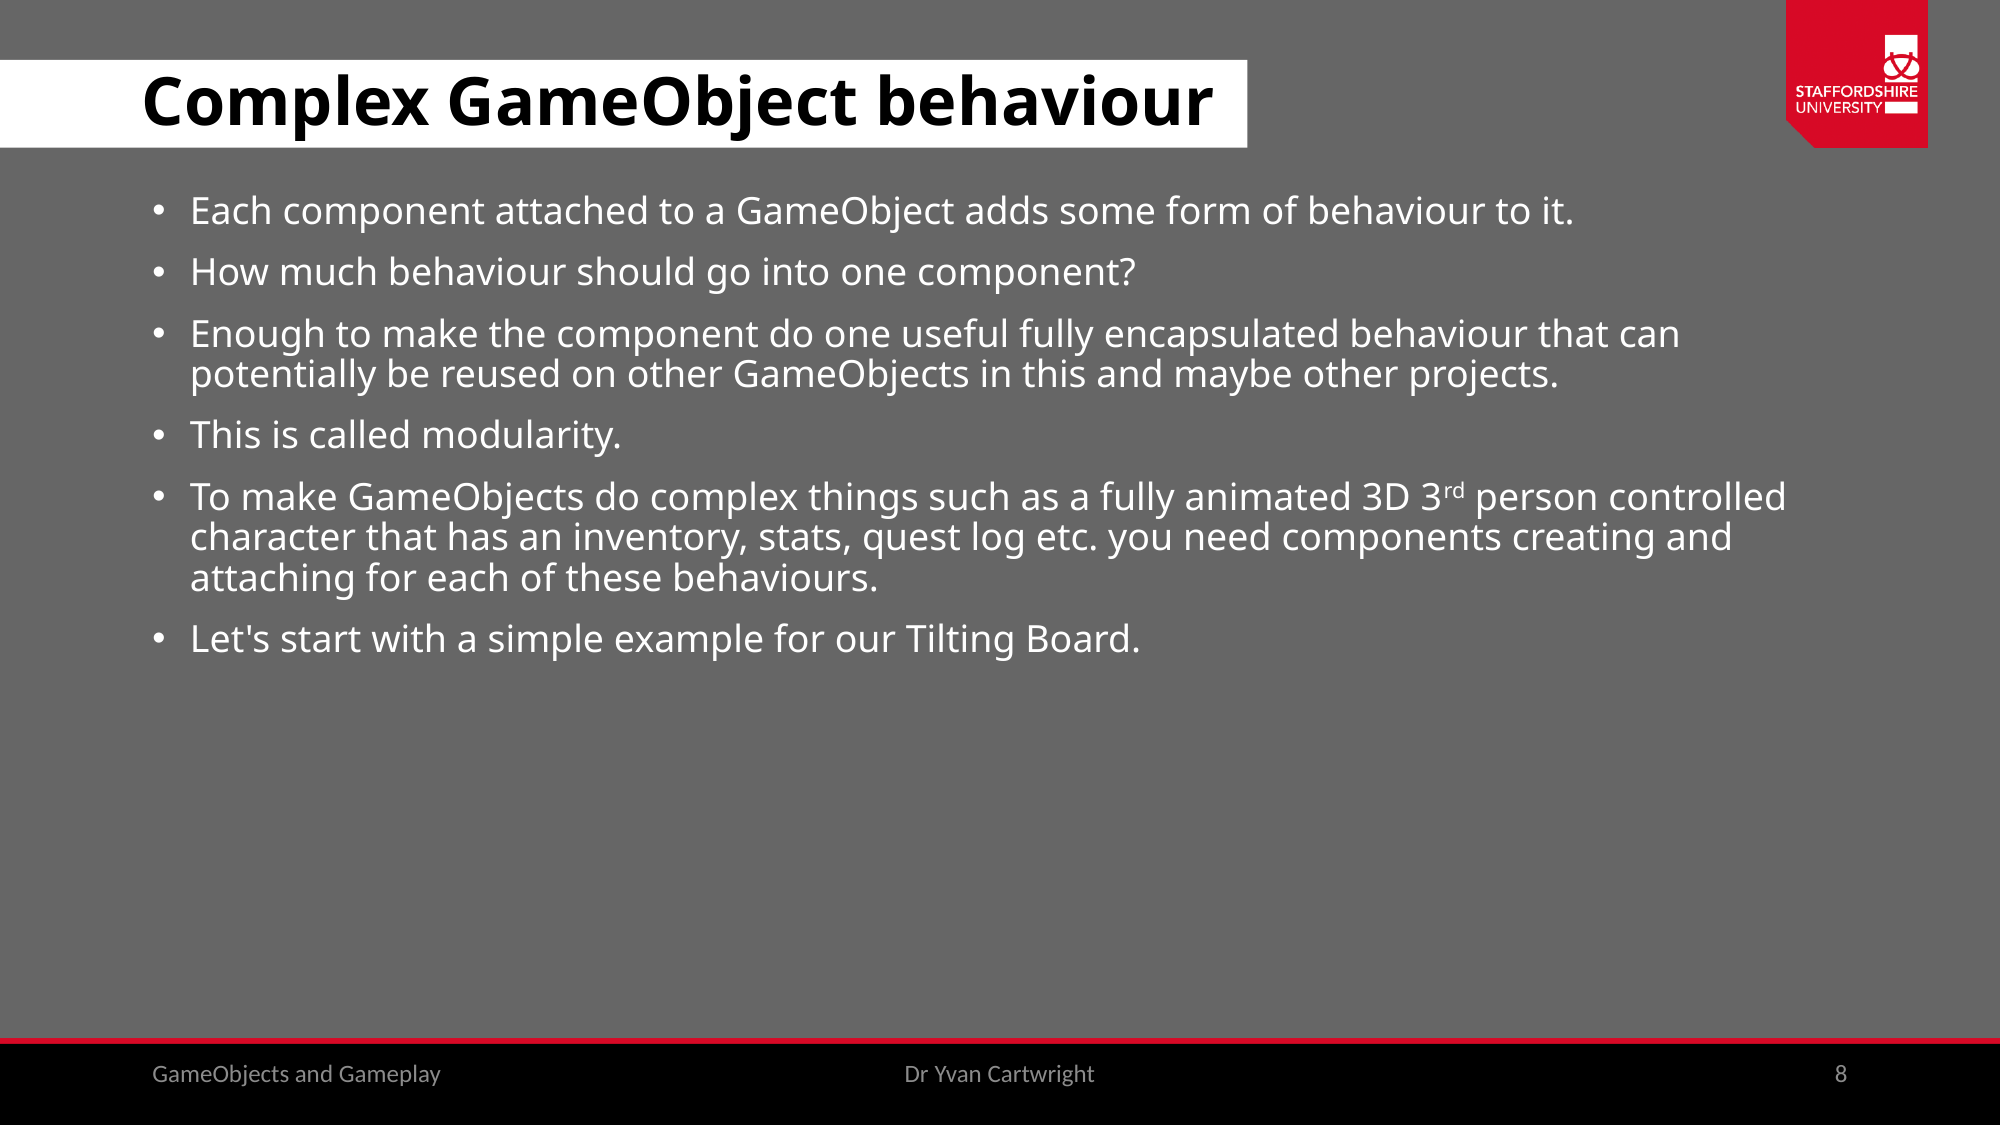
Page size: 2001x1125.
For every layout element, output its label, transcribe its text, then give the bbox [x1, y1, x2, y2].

title Complex GameObject behaviour [0, 59, 1248, 148]
footer Dr Yvan Cartwright [662, 1042, 1338, 1103]
slide_number 8 [1412, 1042, 1863, 1103]
list Each component attached to a GameObject adds some form of behaviour to it. How much behaviour should go into one component? Enough to make the component do one useful fully encapsulated behaviour that can potentially be reused on other GameObjects in this and maybe other projects. This is called modularity. To make GameObjects do complex things such as a fully animated 3D 3rd person controlled character that has an inventory, stats, quest log etc. you need components creating and attaching for each of these behaviours. Let's start with a simple example for our Tilting Board. [137, 177, 1863, 1014]
picture [1786, 0, 1928, 148]
slide_number GameObjects and Gameplay [137, 1042, 588, 1103]
